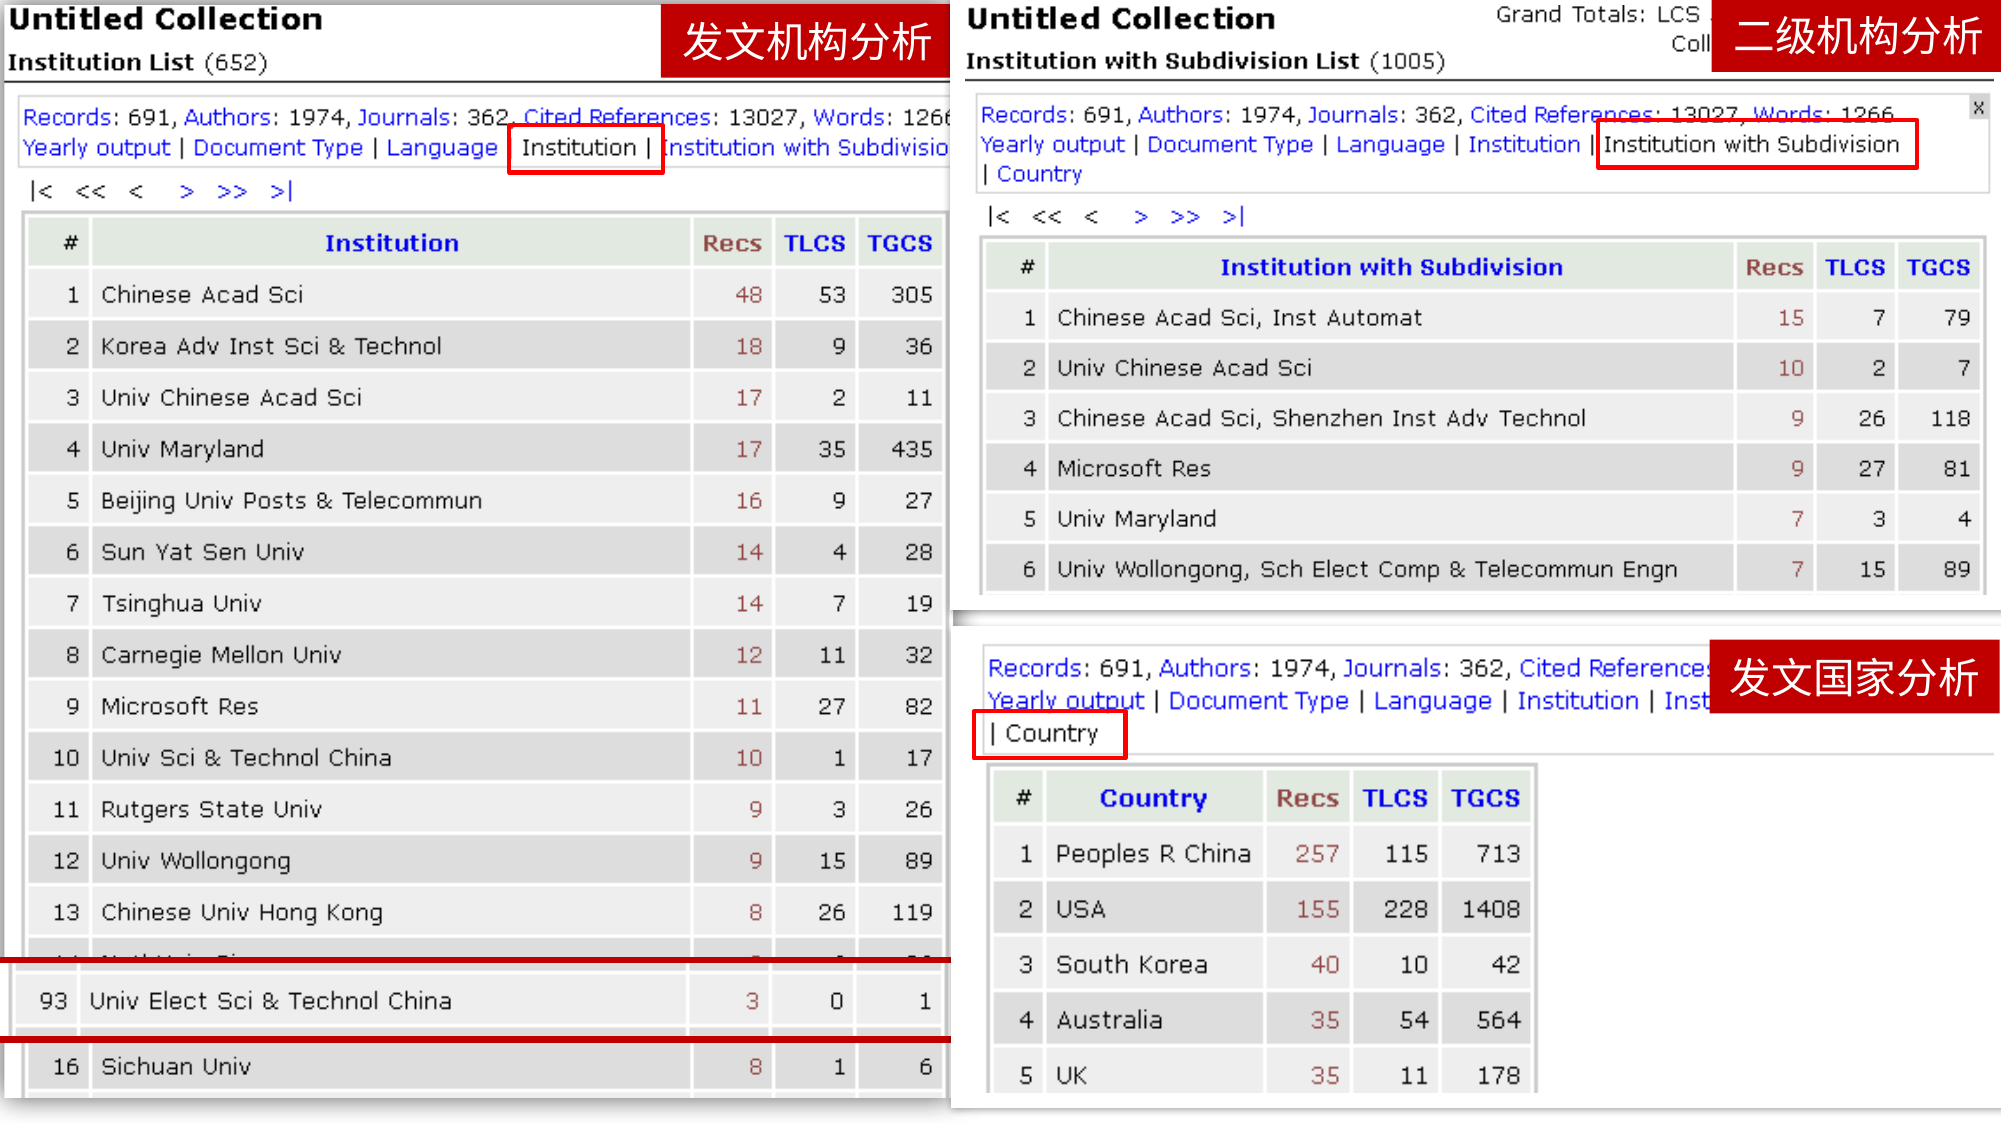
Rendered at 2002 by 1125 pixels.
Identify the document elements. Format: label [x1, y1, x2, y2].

text_box [964, 0, 2001, 596]
text_box [965, 639, 2000, 1094]
picture [0, 5, 954, 1099]
